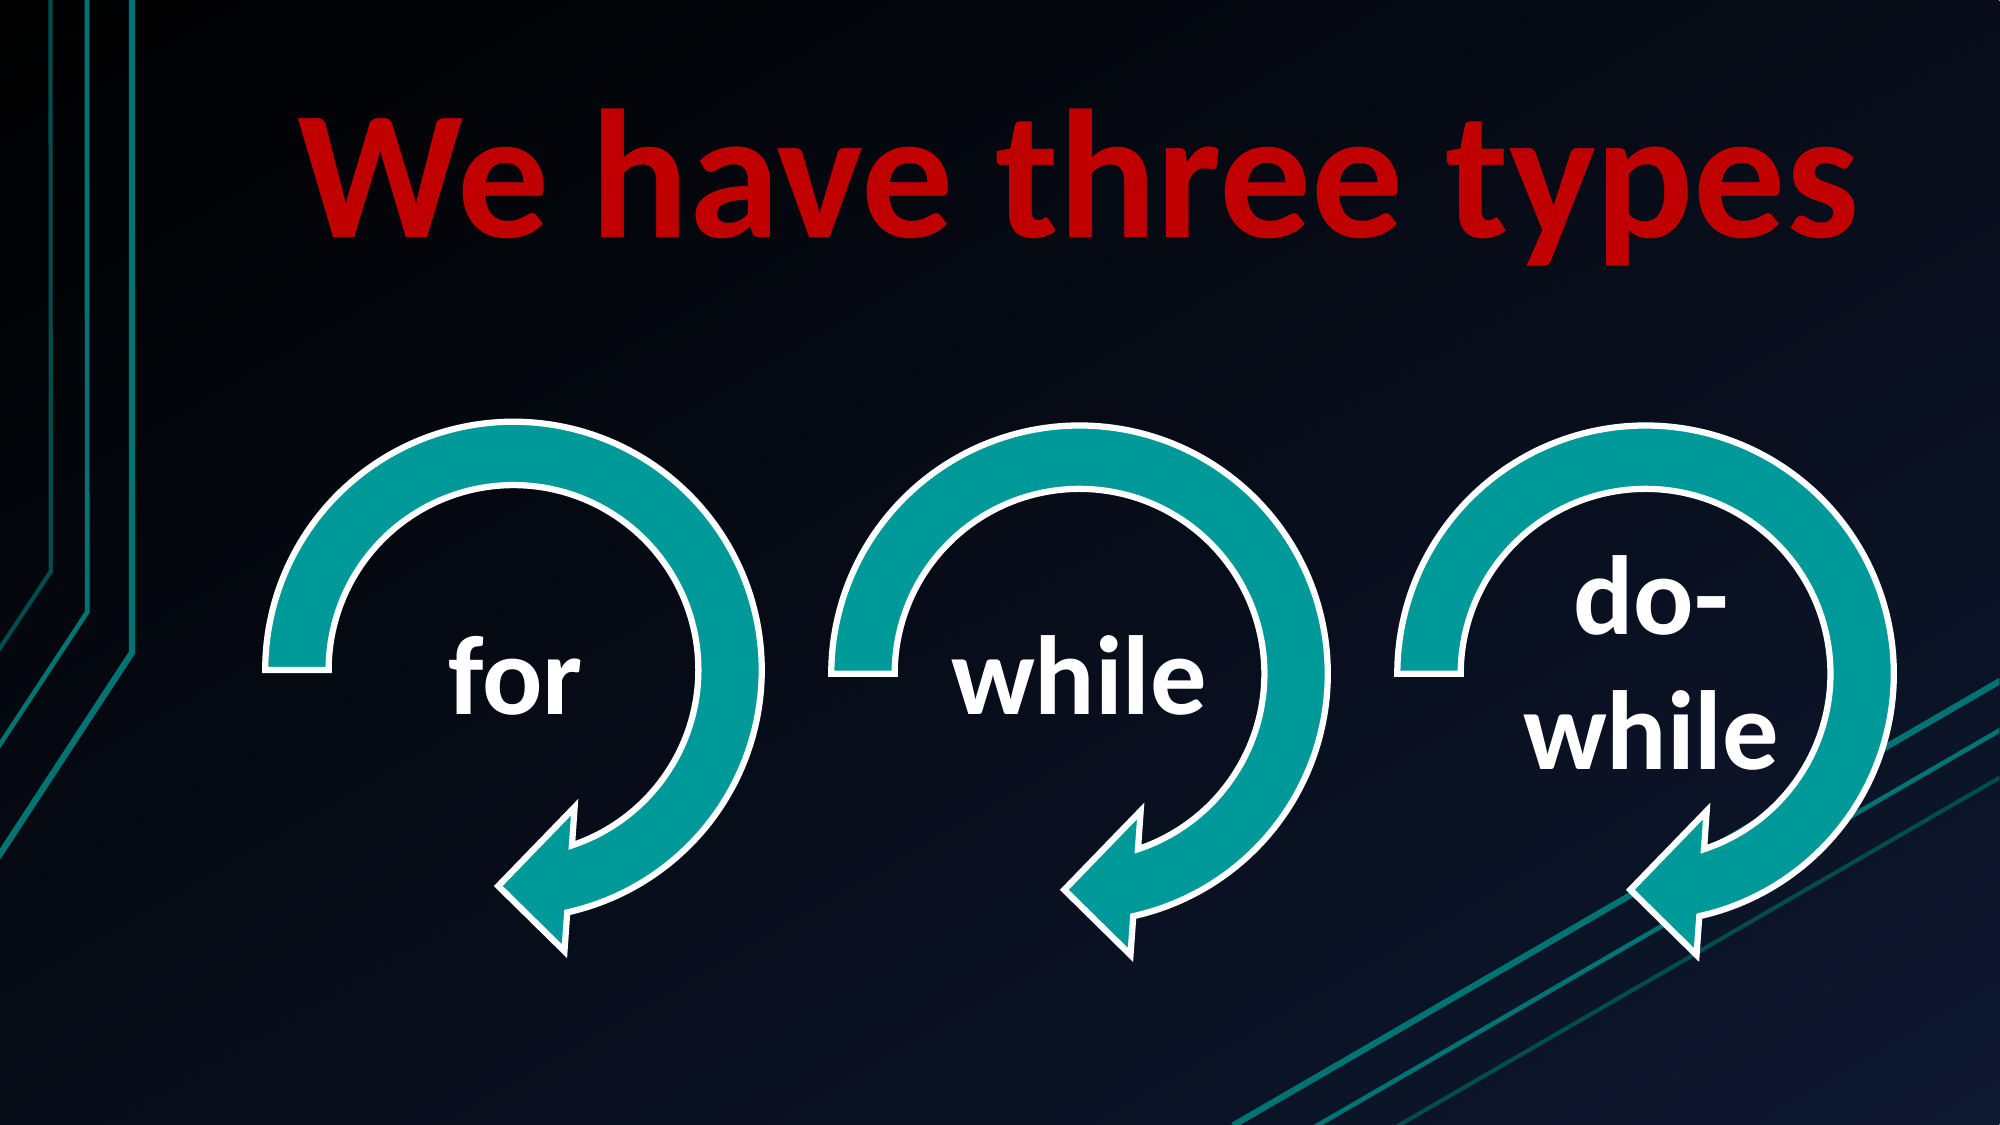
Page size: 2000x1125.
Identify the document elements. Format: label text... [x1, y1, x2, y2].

text_box do- while [1508, 514, 1795, 799]
text_box [828, 422, 1331, 962]
text_box for [433, 594, 598, 744]
text_box [262, 418, 765, 959]
text_box [1394, 422, 1897, 962]
text_box while [936, 594, 1223, 744]
title We have three types [277, 0, 1922, 288]
